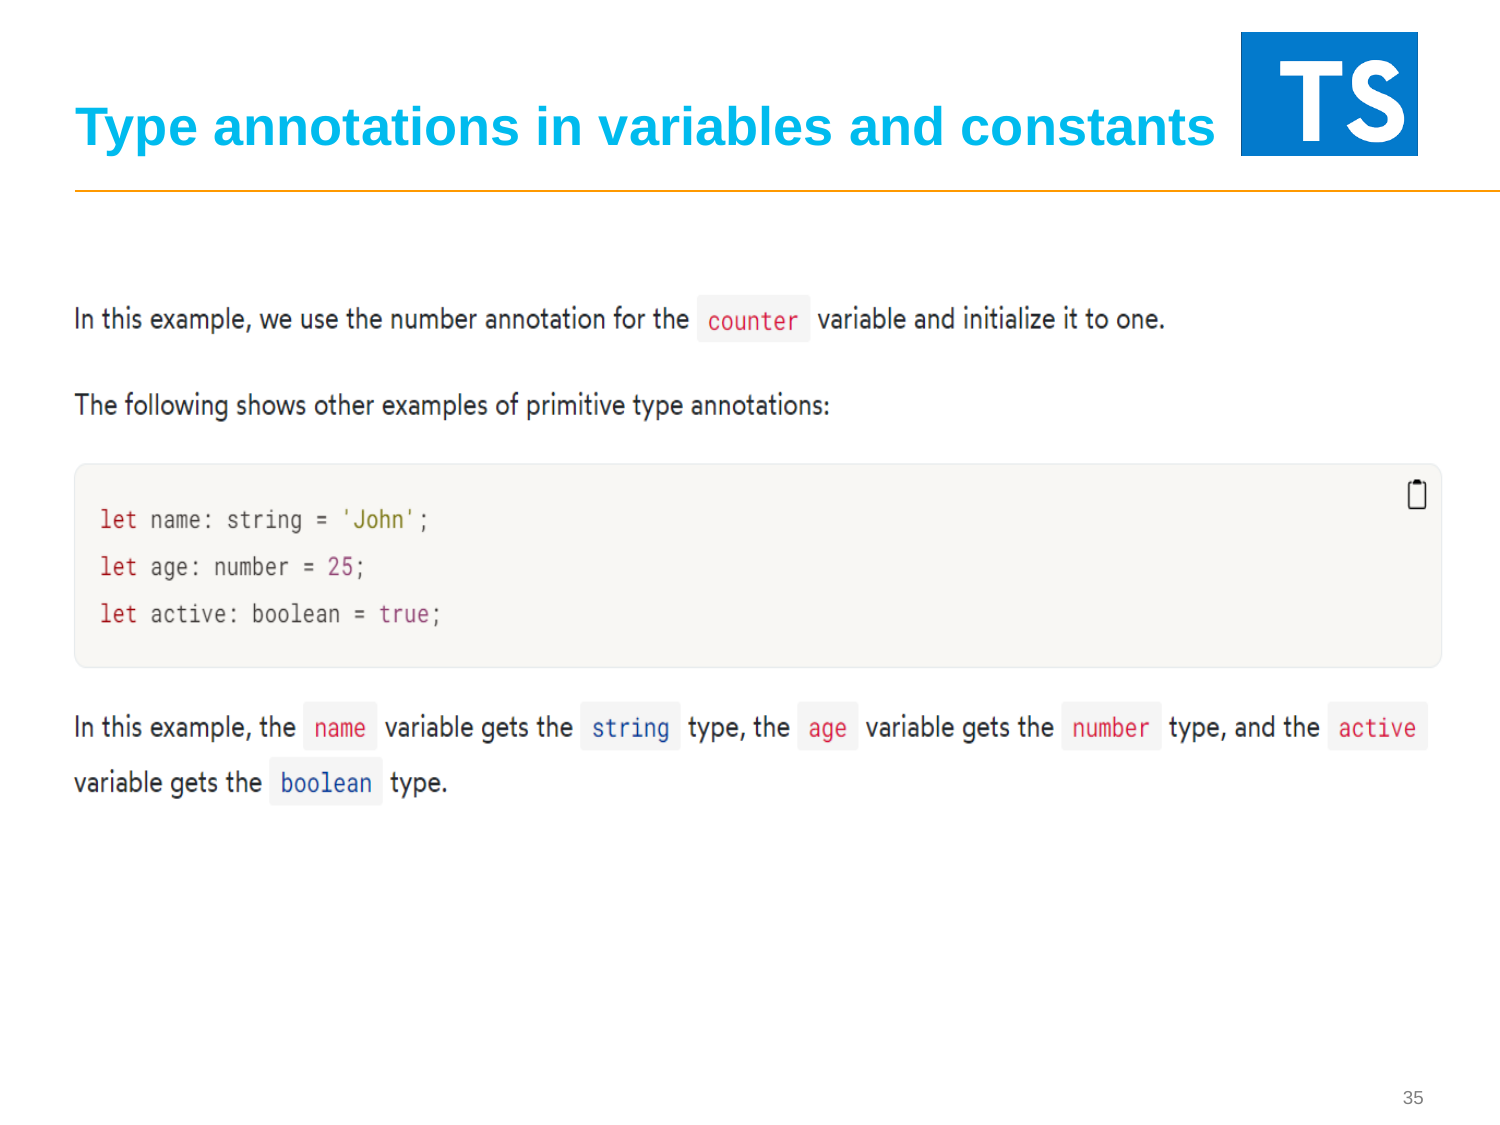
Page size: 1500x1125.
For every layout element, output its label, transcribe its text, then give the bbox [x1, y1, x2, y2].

title Type annotations in variables and constants [75, 27, 1422, 157]
picture [49, 287, 1463, 838]
